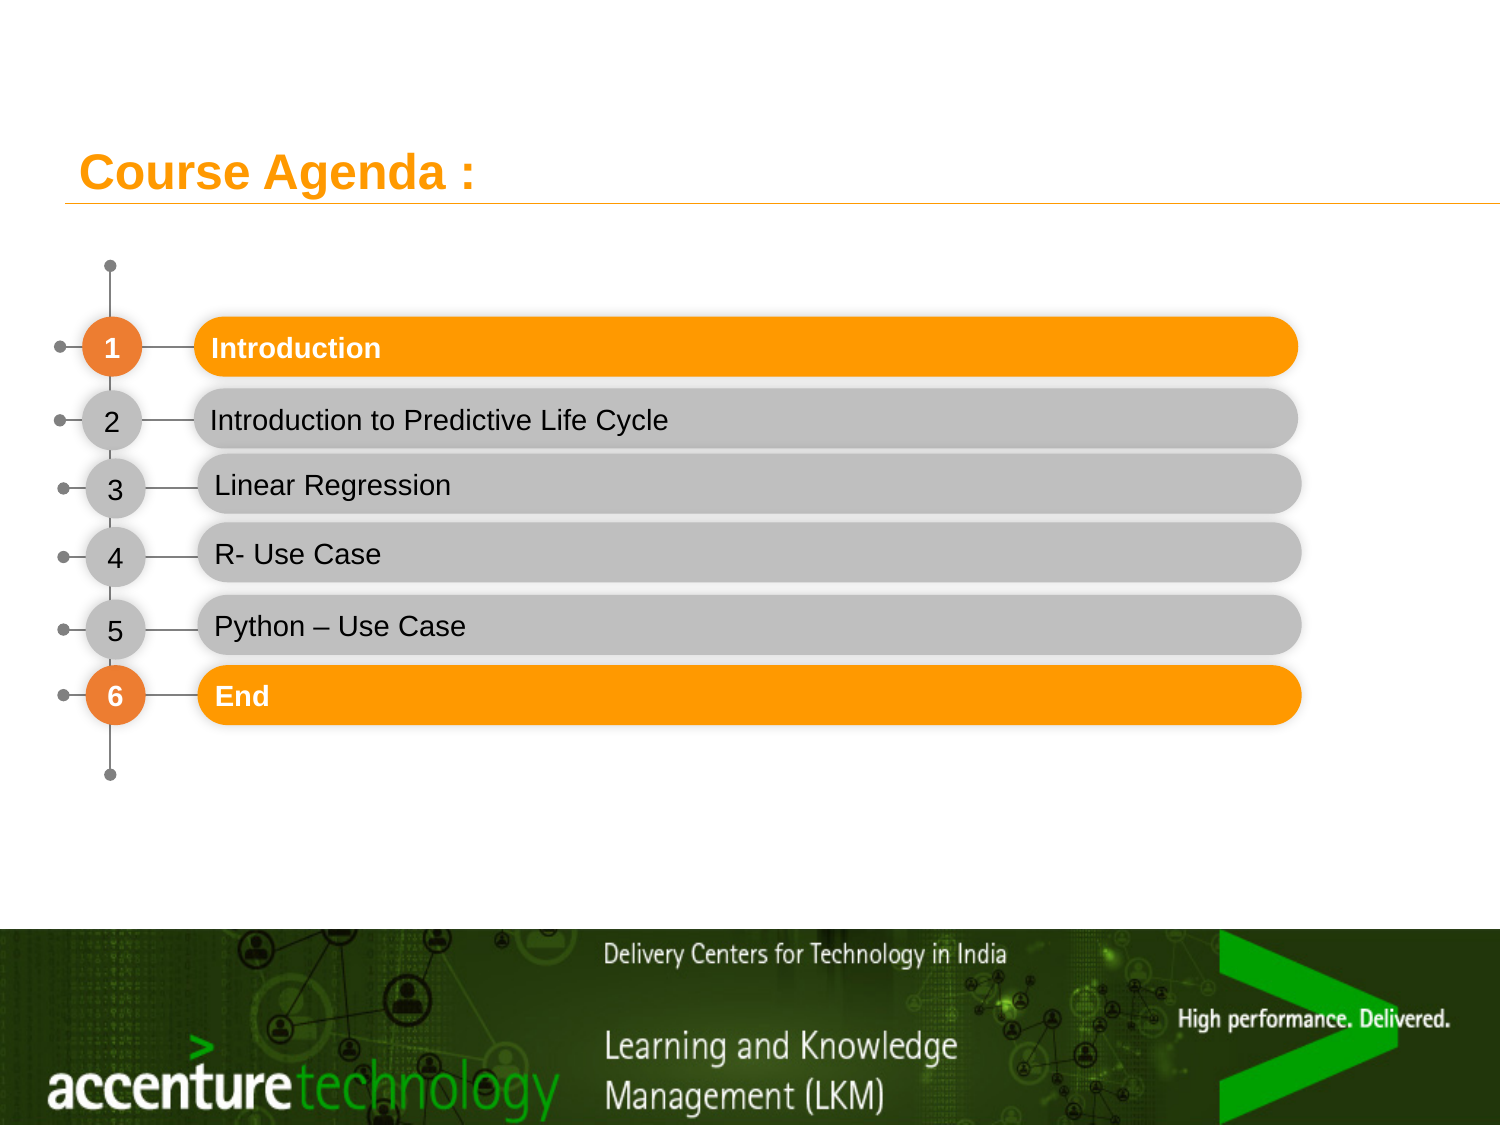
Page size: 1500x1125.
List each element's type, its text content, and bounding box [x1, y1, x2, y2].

title Course Agenda : [78, 0, 1193, 202]
text_box [104, 259, 117, 310]
picture [0, 929, 1500, 1125]
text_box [59, 316, 1299, 377]
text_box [63, 664, 1302, 726]
text_box [104, 730, 117, 781]
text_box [59, 388, 1299, 451]
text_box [63, 453, 1302, 519]
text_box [63, 522, 1302, 588]
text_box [63, 594, 1302, 660]
